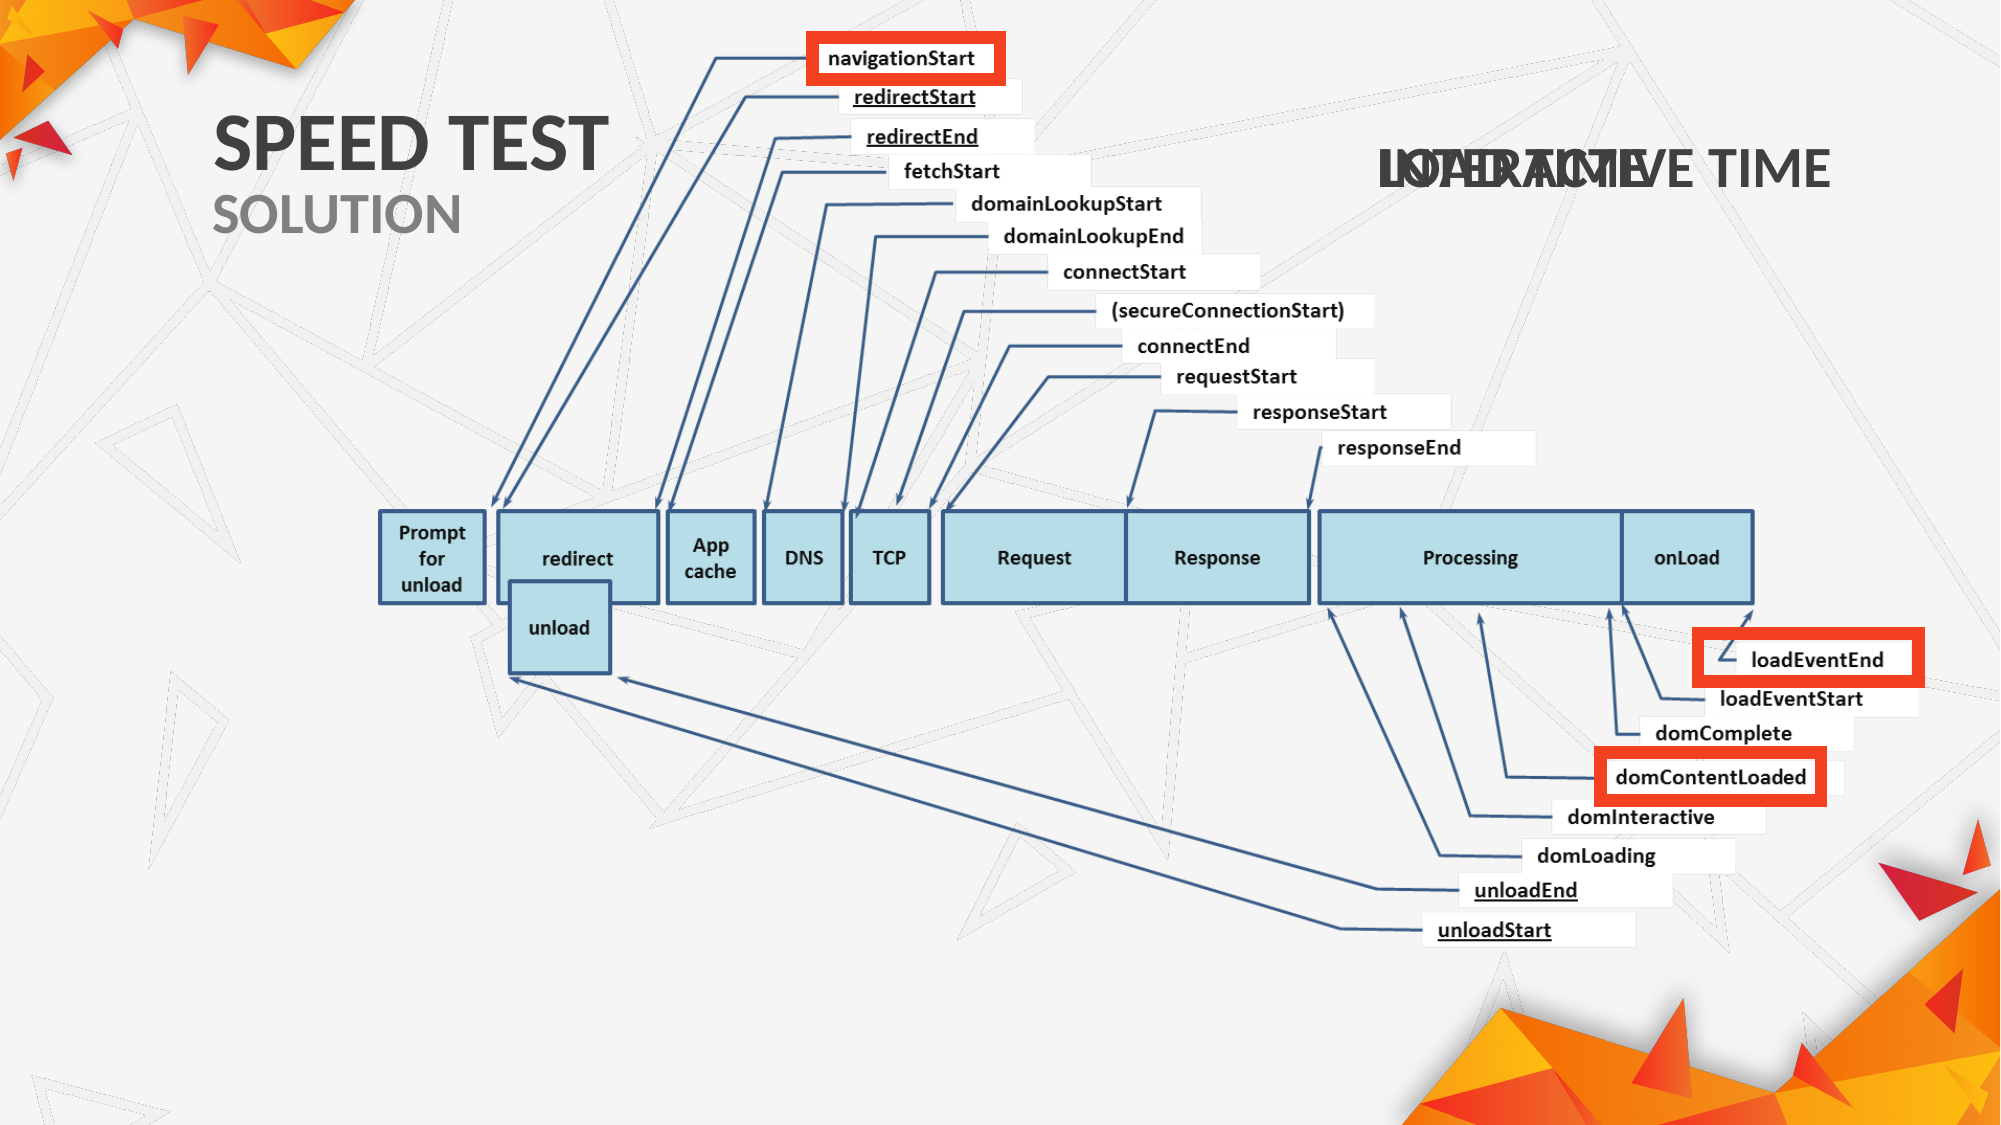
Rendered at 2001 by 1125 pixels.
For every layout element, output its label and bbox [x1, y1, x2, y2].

picture [0, 0, 2001, 1125]
text_box [196, 79, 378, 254]
